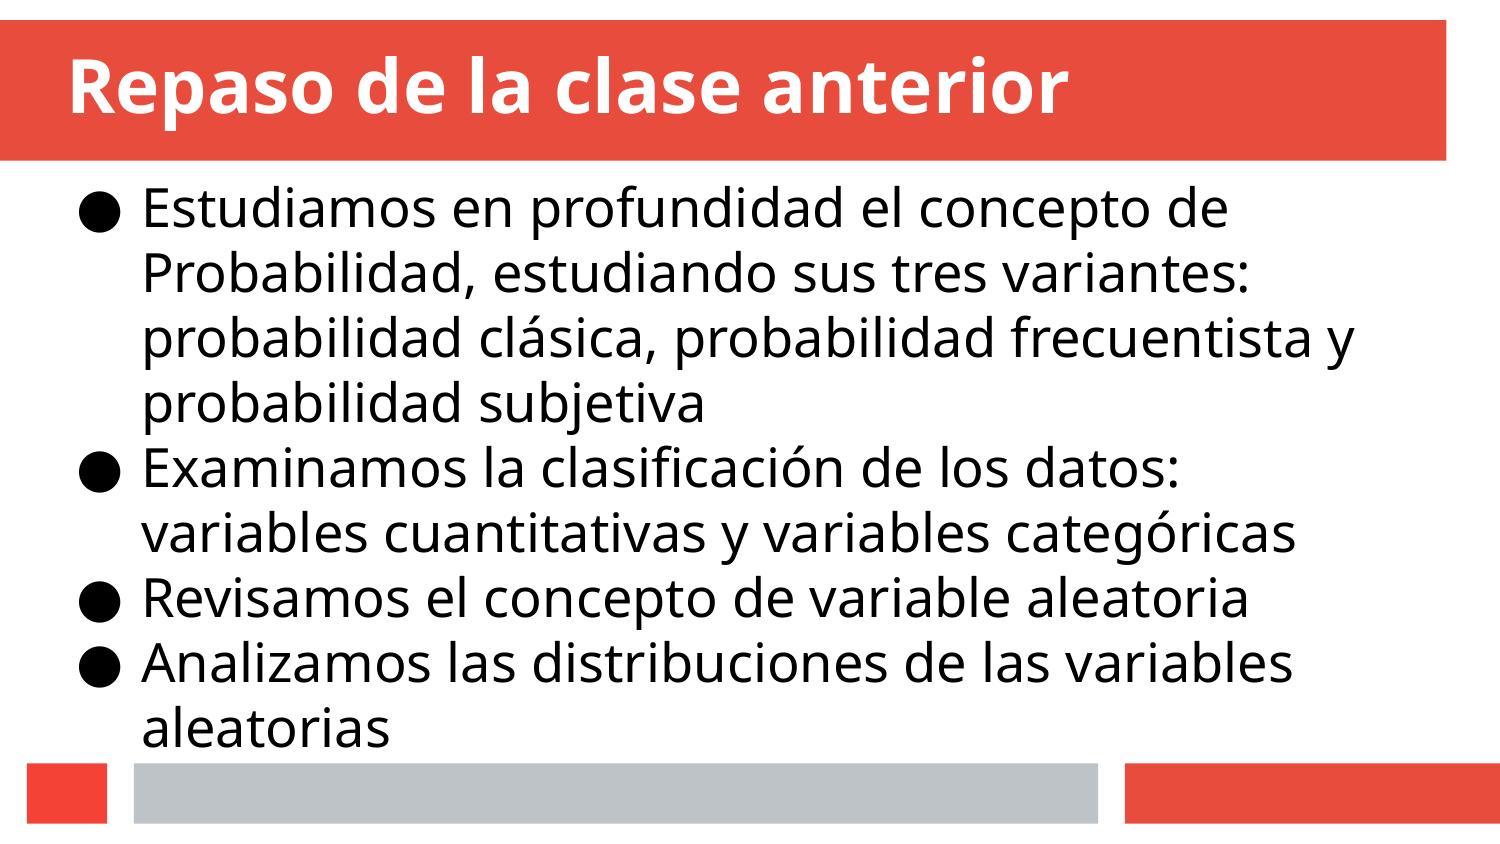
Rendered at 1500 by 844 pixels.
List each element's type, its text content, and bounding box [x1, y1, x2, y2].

title Repaso de la clase anterior [53, 40, 1447, 141]
subtitle Estudiamos en profundidad el concepto de Probabilidad, estudiando sus tres variantes: probabilidad clásica, probabilidad frecuentista y probabilidad subjetiva Examinamos la clasificación de los datos: variables cuantitativas y variables categóricas Revisamos el concepto de variable aleatoria Analizamos las distribuciones de las variables aleatorias [53, 160, 1420, 683]
